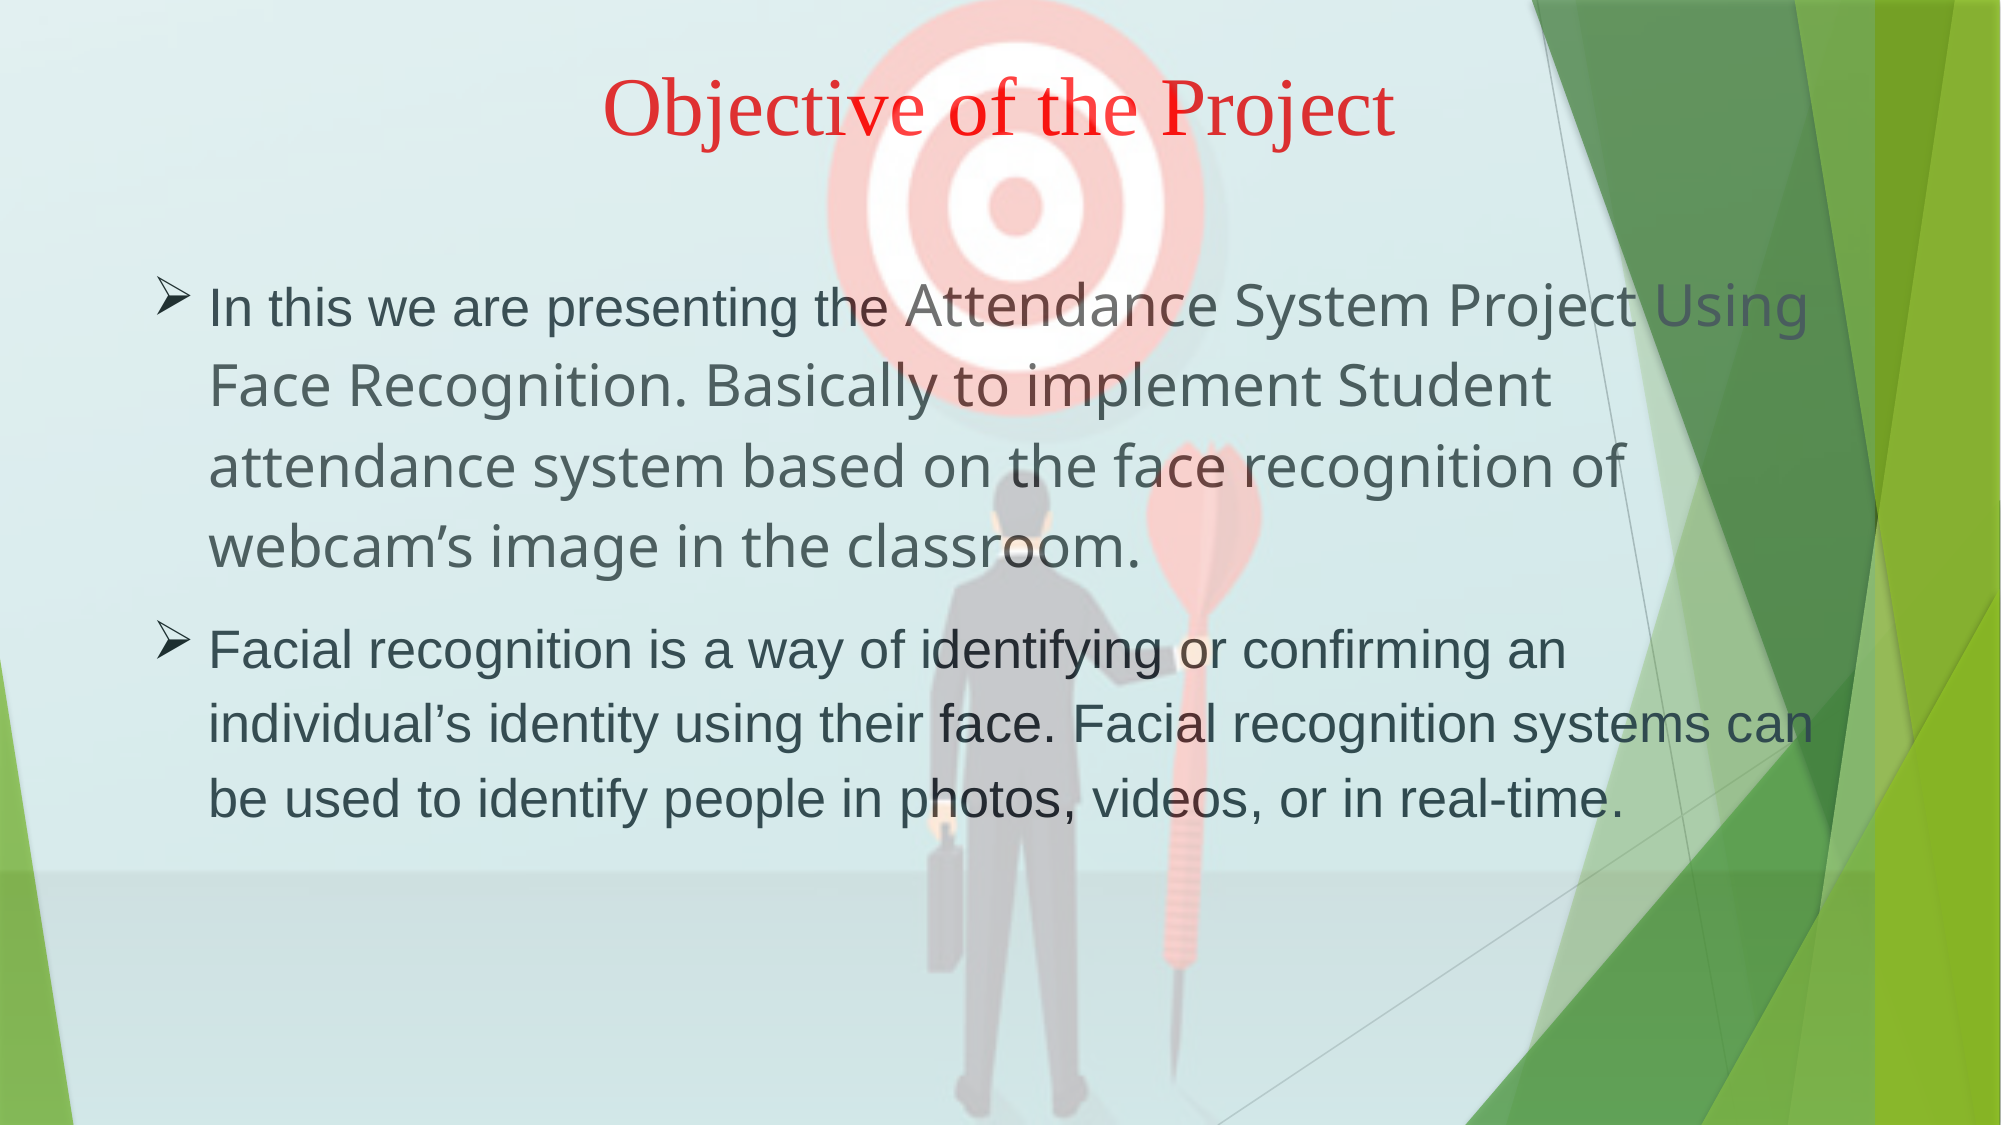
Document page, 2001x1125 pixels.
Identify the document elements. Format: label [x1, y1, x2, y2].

text_box [0, 0, 1876, 1125]
